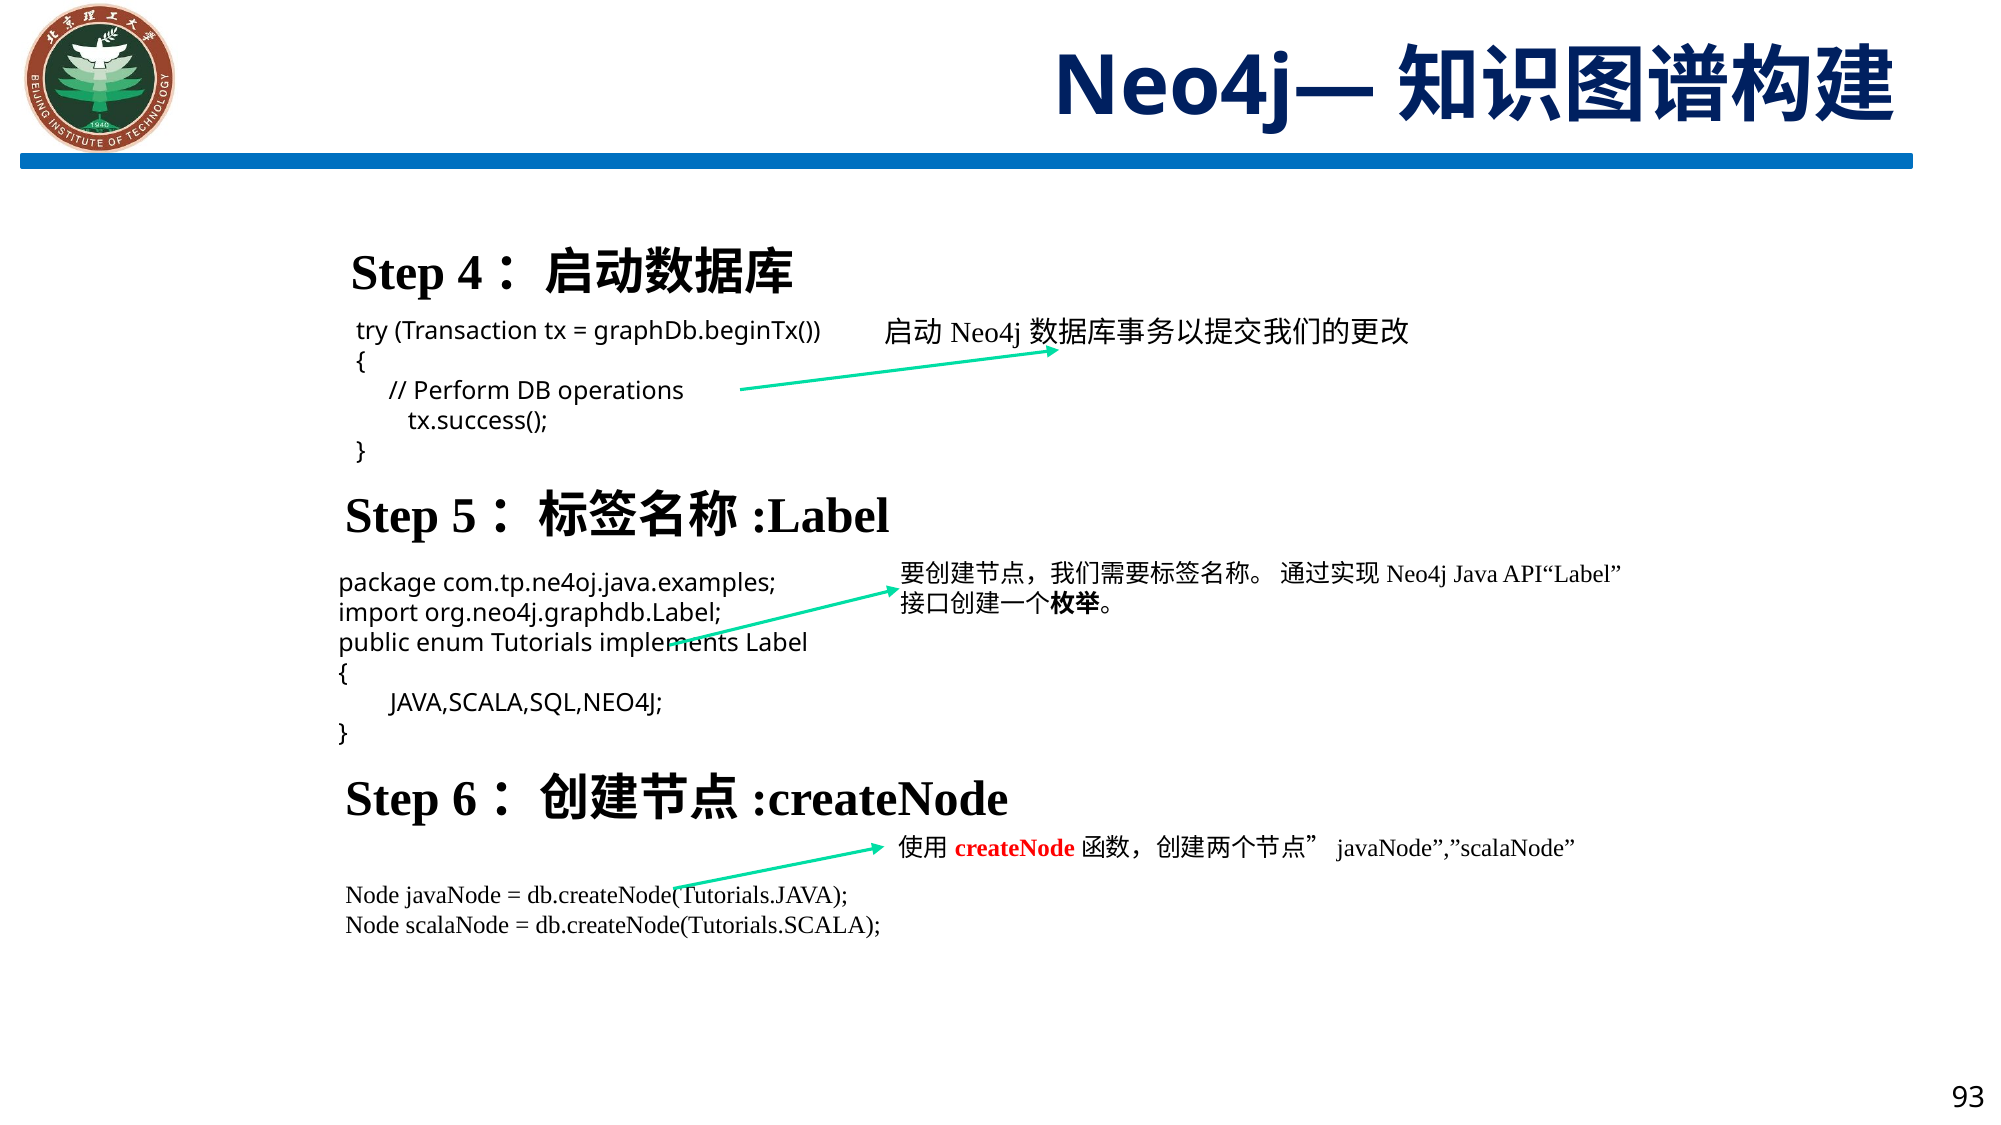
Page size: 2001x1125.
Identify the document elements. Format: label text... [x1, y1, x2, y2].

text_box try (Transaction tx = graphDb.beginTx()) { // Perform DB operations tx.success(); } [340, 307, 843, 472]
text_box 93 [1687, 1049, 2000, 1125]
text_box Node javaNode = db.createNode(Tutorials.JAVA); Node scalaNode = db.createNode(Tutorials.SCALA); [330, 871, 897, 947]
text_box 要创建节点，我们需要标签名称。 通过实现Neo4j Java API“Label” 接口创建一个枚举。 [885, 550, 1637, 626]
text_box package com.tp.ne4oj.java.examples; import org.neo4j.graphdb.Label; public enum Tutorials implements Label { JAVA,SCALA,SQL,NEO4J; } [323, 559, 831, 754]
text_box 使用createNode函数，创建两个节点”javaNode”,”scalaNode” [884, 824, 1591, 869]
text_box Step 5：标签名称:Label [330, 474, 905, 550]
text_box Neo4j—知识图谱构建 [962, 51, 1912, 139]
text_box Step 4：启动数据库 [335, 231, 810, 307]
text_box Step 6：创建节点:createNode [330, 758, 1024, 834]
picture [21, 0, 178, 153]
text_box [739, 349, 1060, 390]
text_box 启动Neo4j数据库事务以提交我们的更改 [870, 306, 1425, 356]
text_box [668, 588, 900, 646]
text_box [672, 846, 896, 889]
